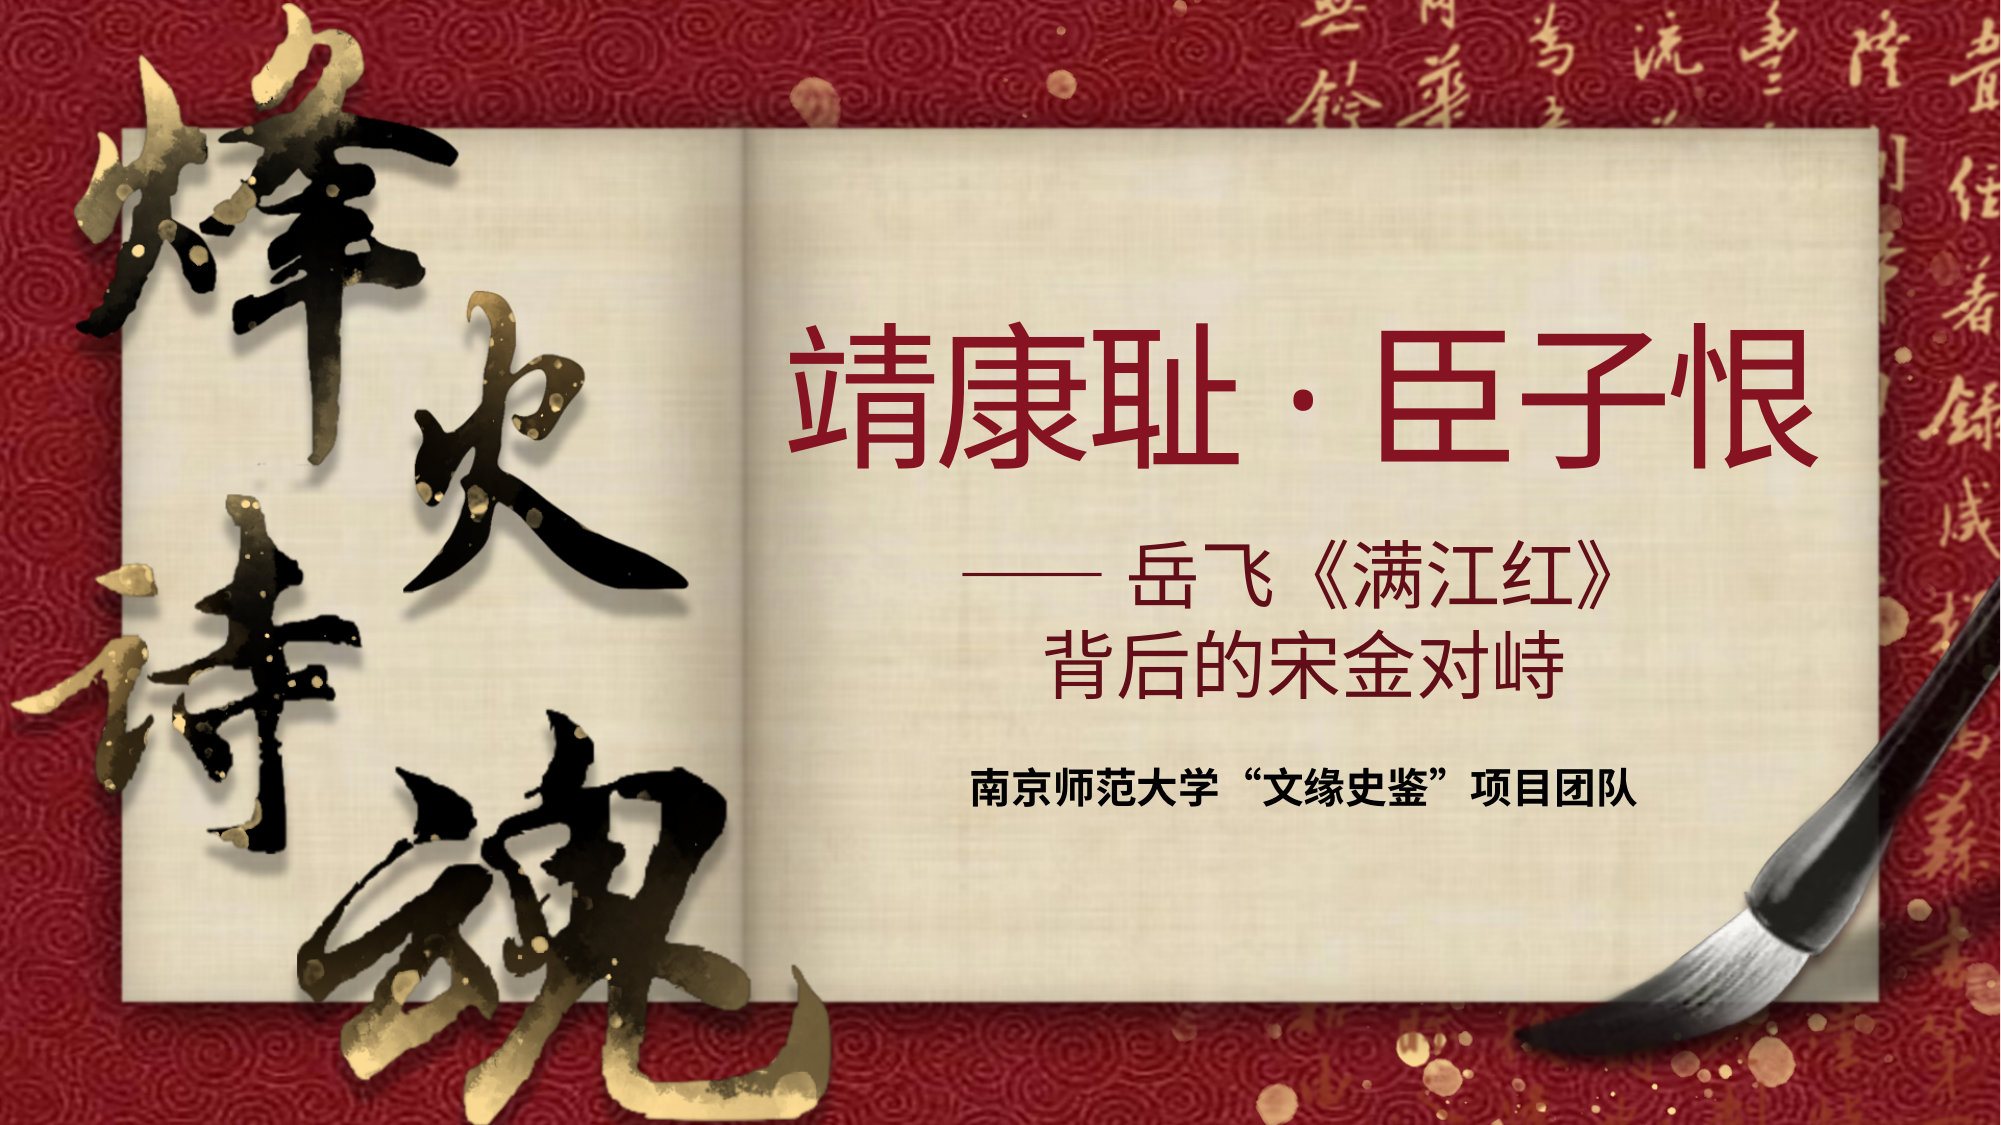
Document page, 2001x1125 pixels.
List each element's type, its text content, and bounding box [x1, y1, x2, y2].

text_box 南京师范大学“文缘史鉴”项目团队 [949, 754, 1659, 819]
picture [0, 0, 2001, 1125]
text_box ——岳飞《满江红》背后的宋金对峙 [941, 521, 1666, 717]
text_box 靖康耻·臣子恨 [744, 290, 1863, 489]
